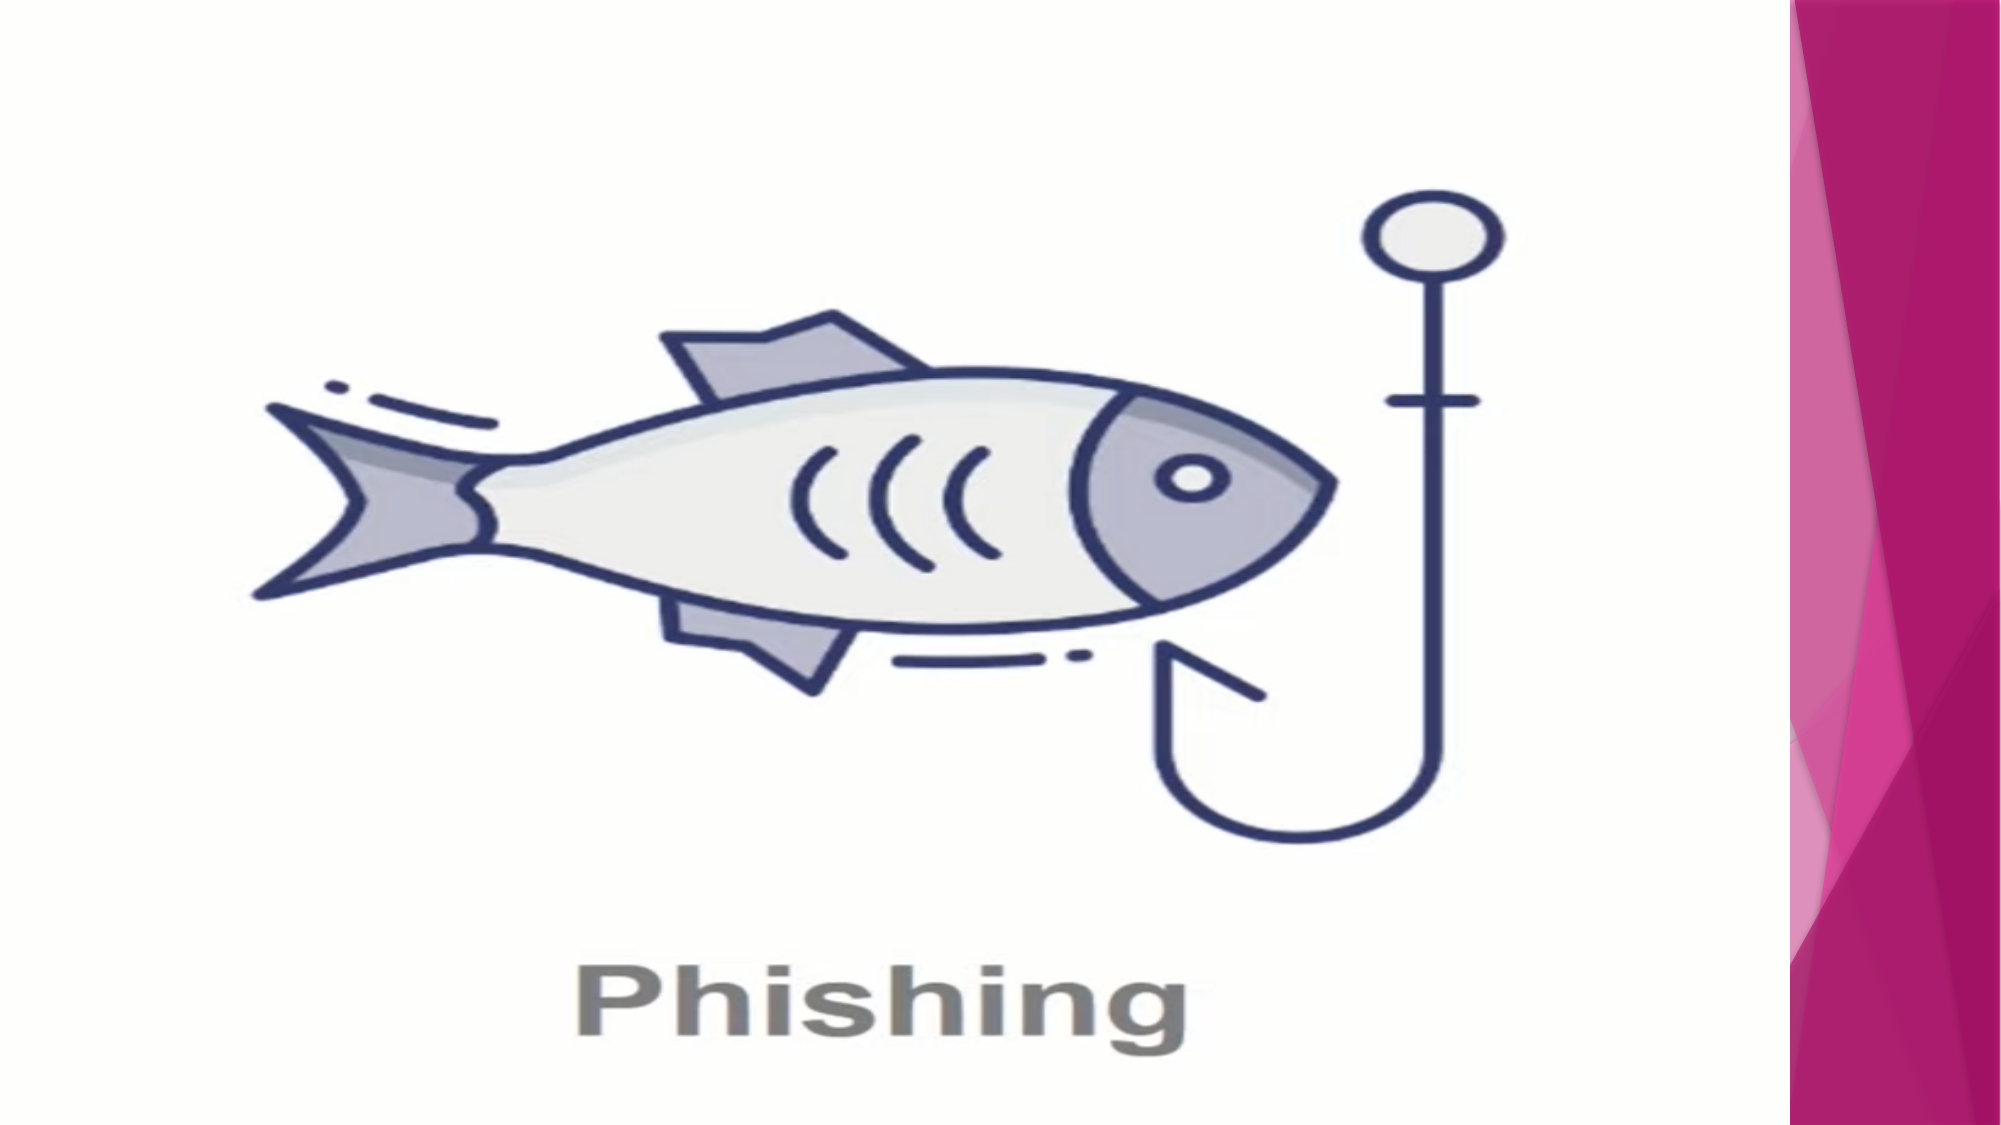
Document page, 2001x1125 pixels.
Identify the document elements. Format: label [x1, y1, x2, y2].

picture [0, 0, 1790, 1125]
